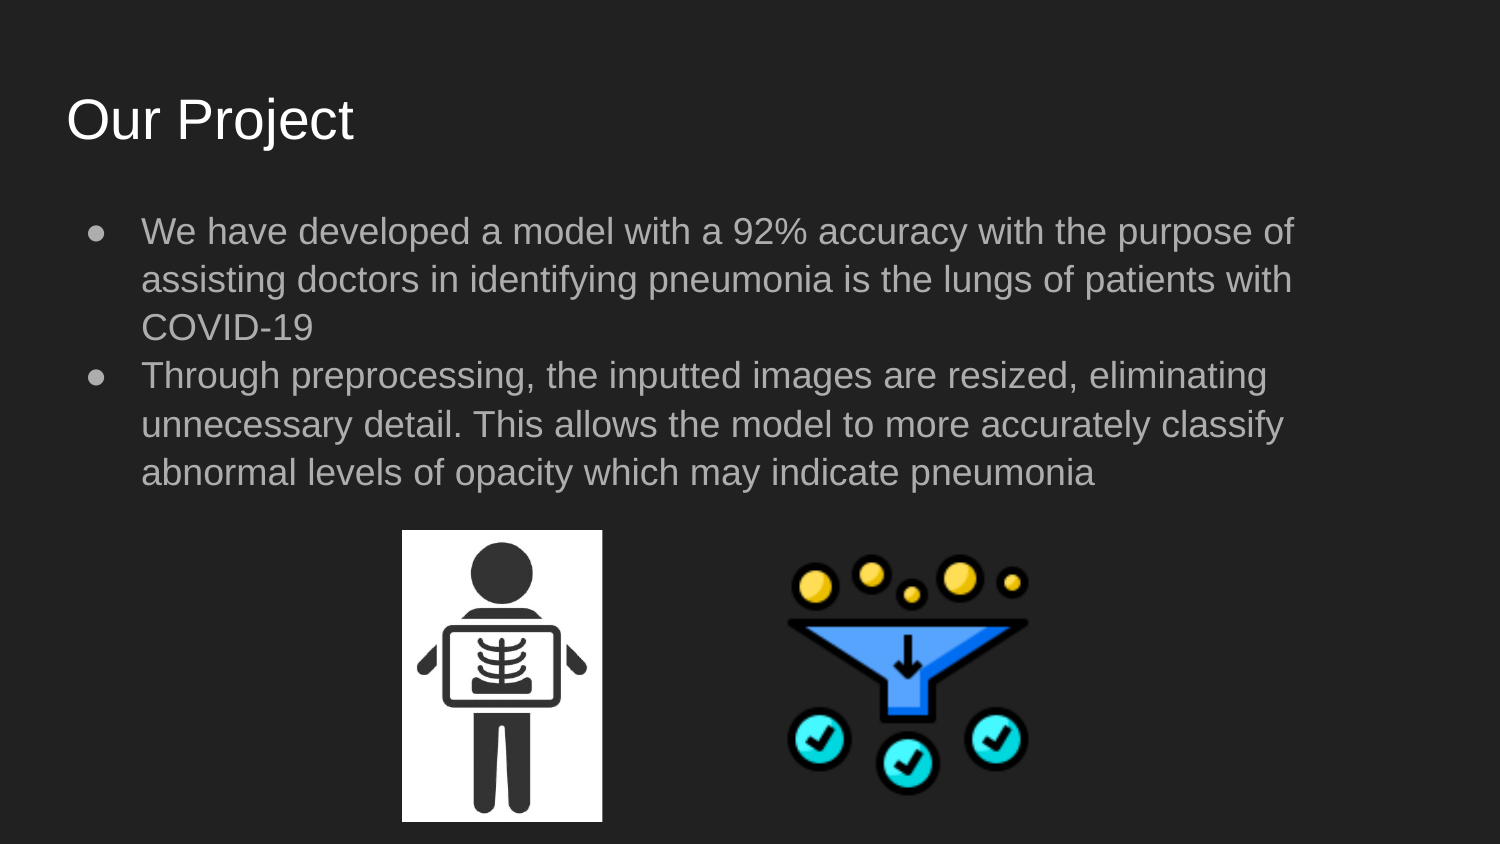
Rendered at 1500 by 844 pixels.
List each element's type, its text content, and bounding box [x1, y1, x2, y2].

picture [401, 529, 603, 822]
list We have developed a model with a 92% accuracy with the purpose of assisting doctors in identifying pneumonia is the lungs of patients with COVID-19 Through preprocessing, the inputted images are resized, eliminating unnecessary detail. This allows the model to more accurately classify abnormal levels of opacity which may indicate pneumonia [51, 189, 1449, 531]
picture [780, 547, 1037, 804]
title Our Project [51, 72, 1449, 167]
